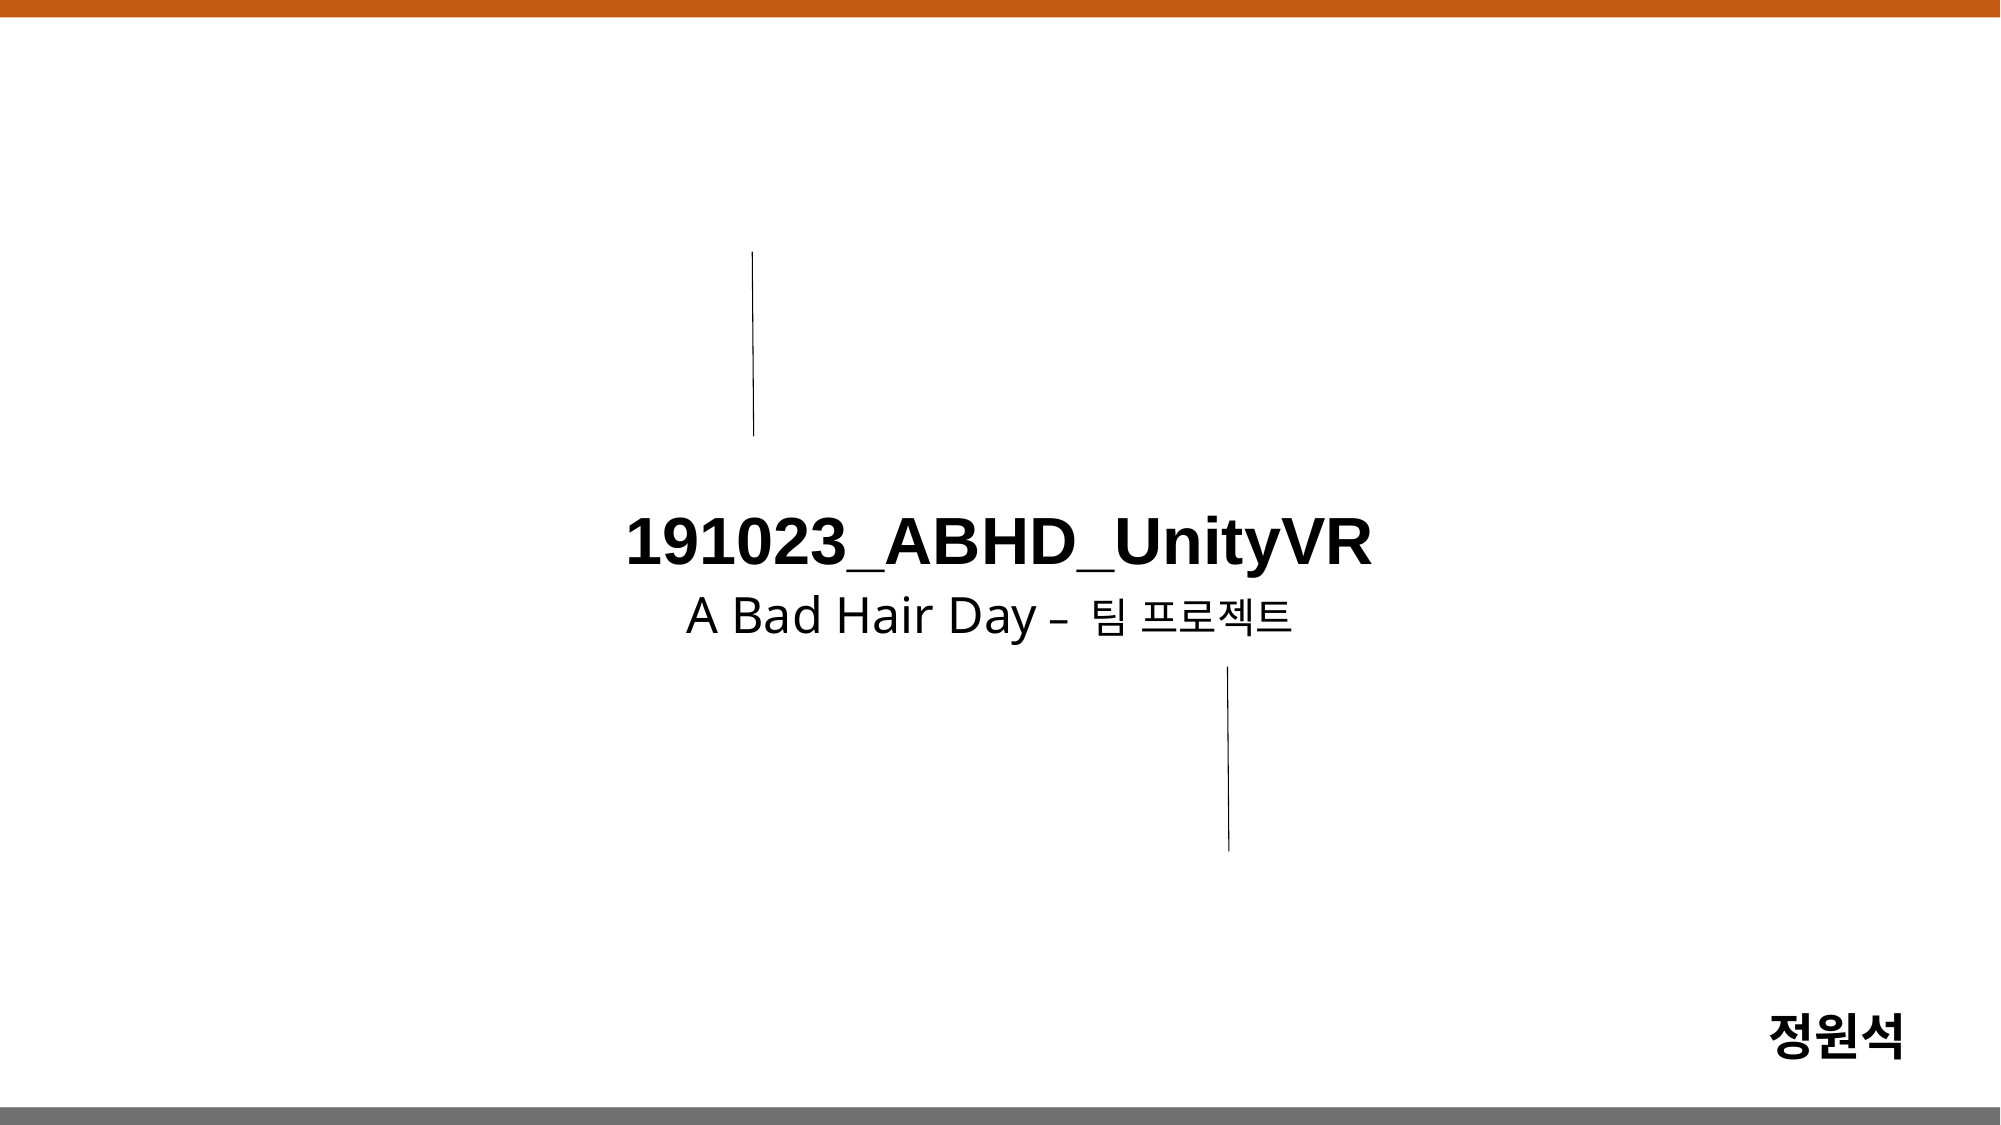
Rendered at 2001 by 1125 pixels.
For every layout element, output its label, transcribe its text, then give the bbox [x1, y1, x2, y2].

picture [0, 0, 2001, 1125]
text_box 정원석 [1714, 997, 1961, 1073]
text_box 191023_ABHD_UnityVR [444, 490, 1556, 586]
text_box A Bad Hair Day – 팀 프로젝트 [520, 576, 1461, 651]
